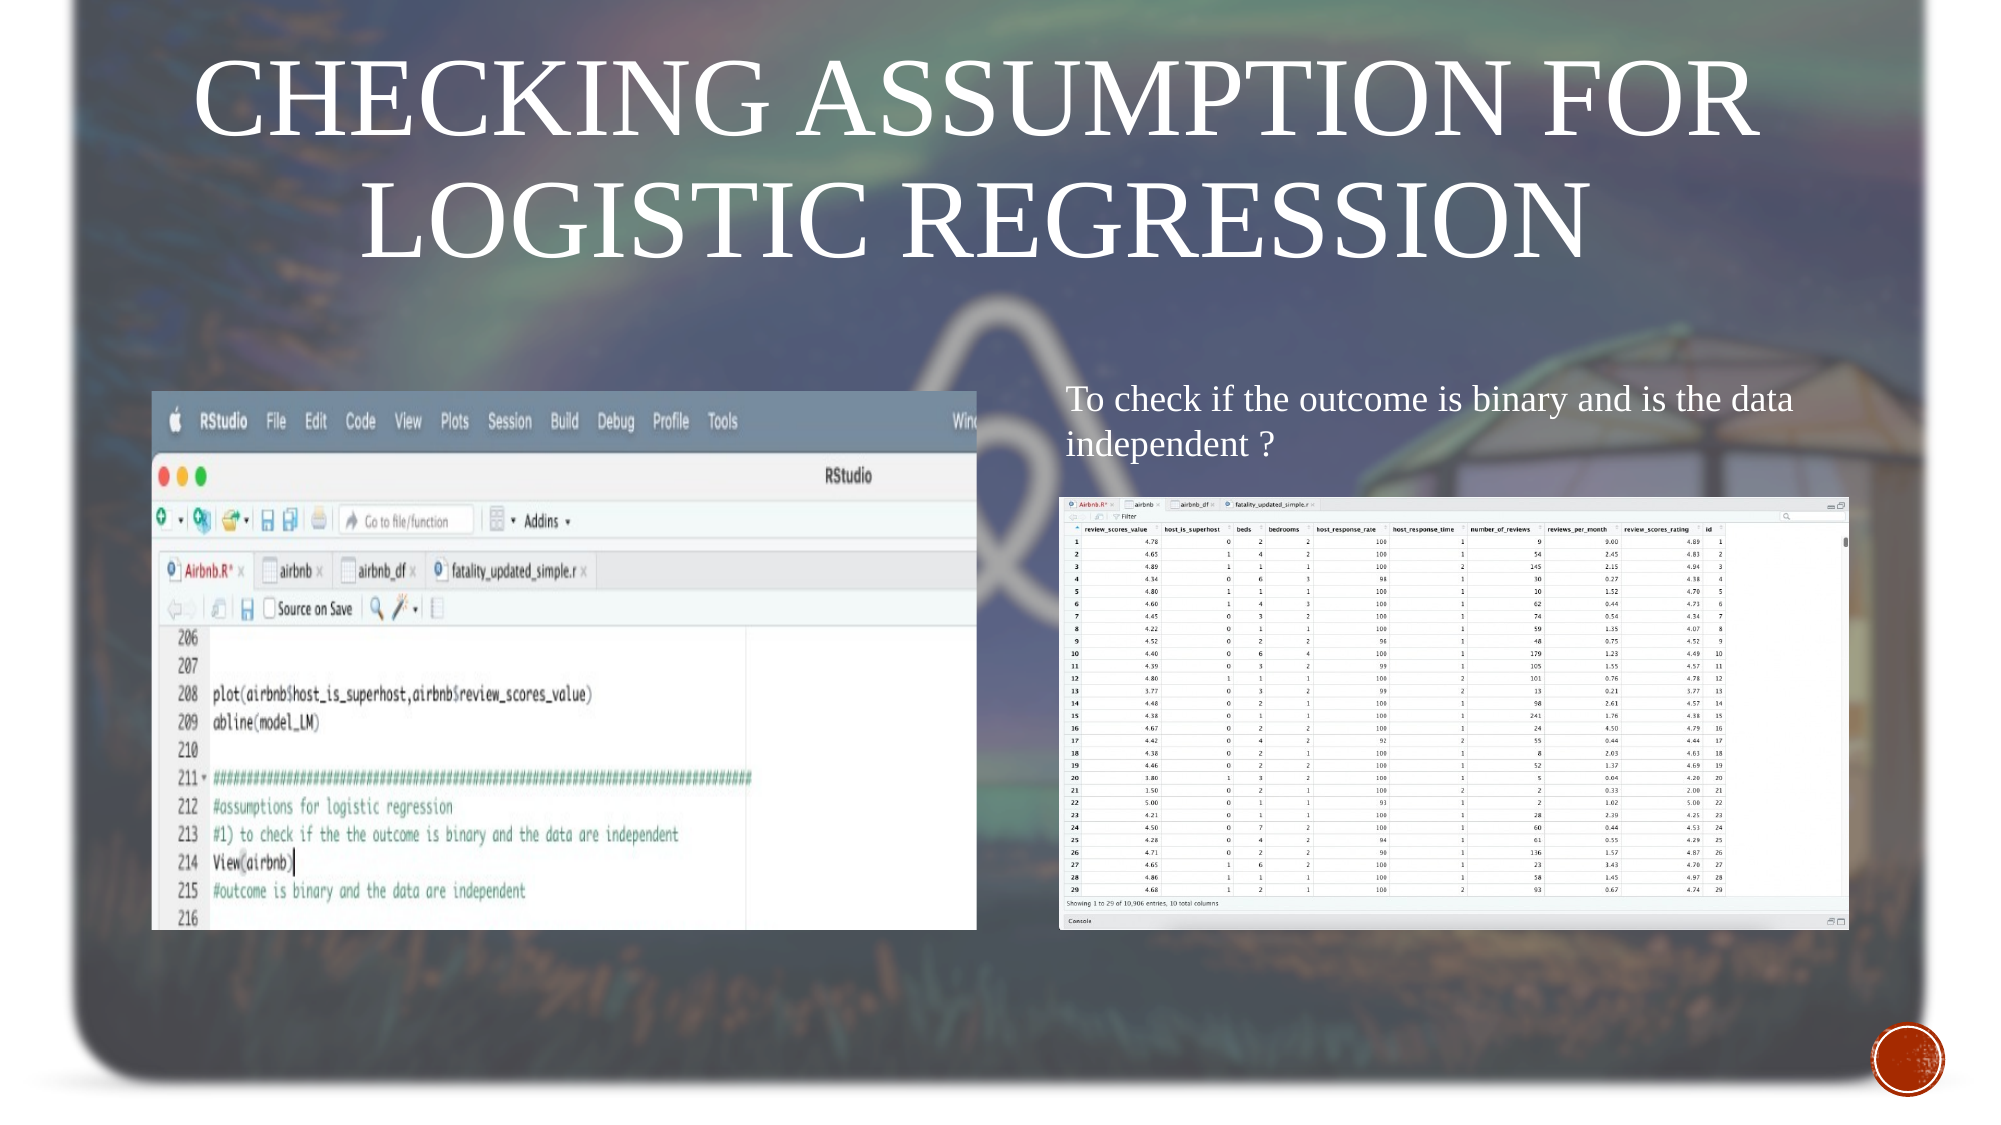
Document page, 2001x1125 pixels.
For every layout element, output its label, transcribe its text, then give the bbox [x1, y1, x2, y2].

picture [0, 0, 2001, 1125]
title Checking Assumption for Logistic Regression [151, 27, 1802, 292]
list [1062, 499, 1848, 930]
text_box To check if the outcome is binary and is the data independent ? [1050, 366, 1873, 472]
